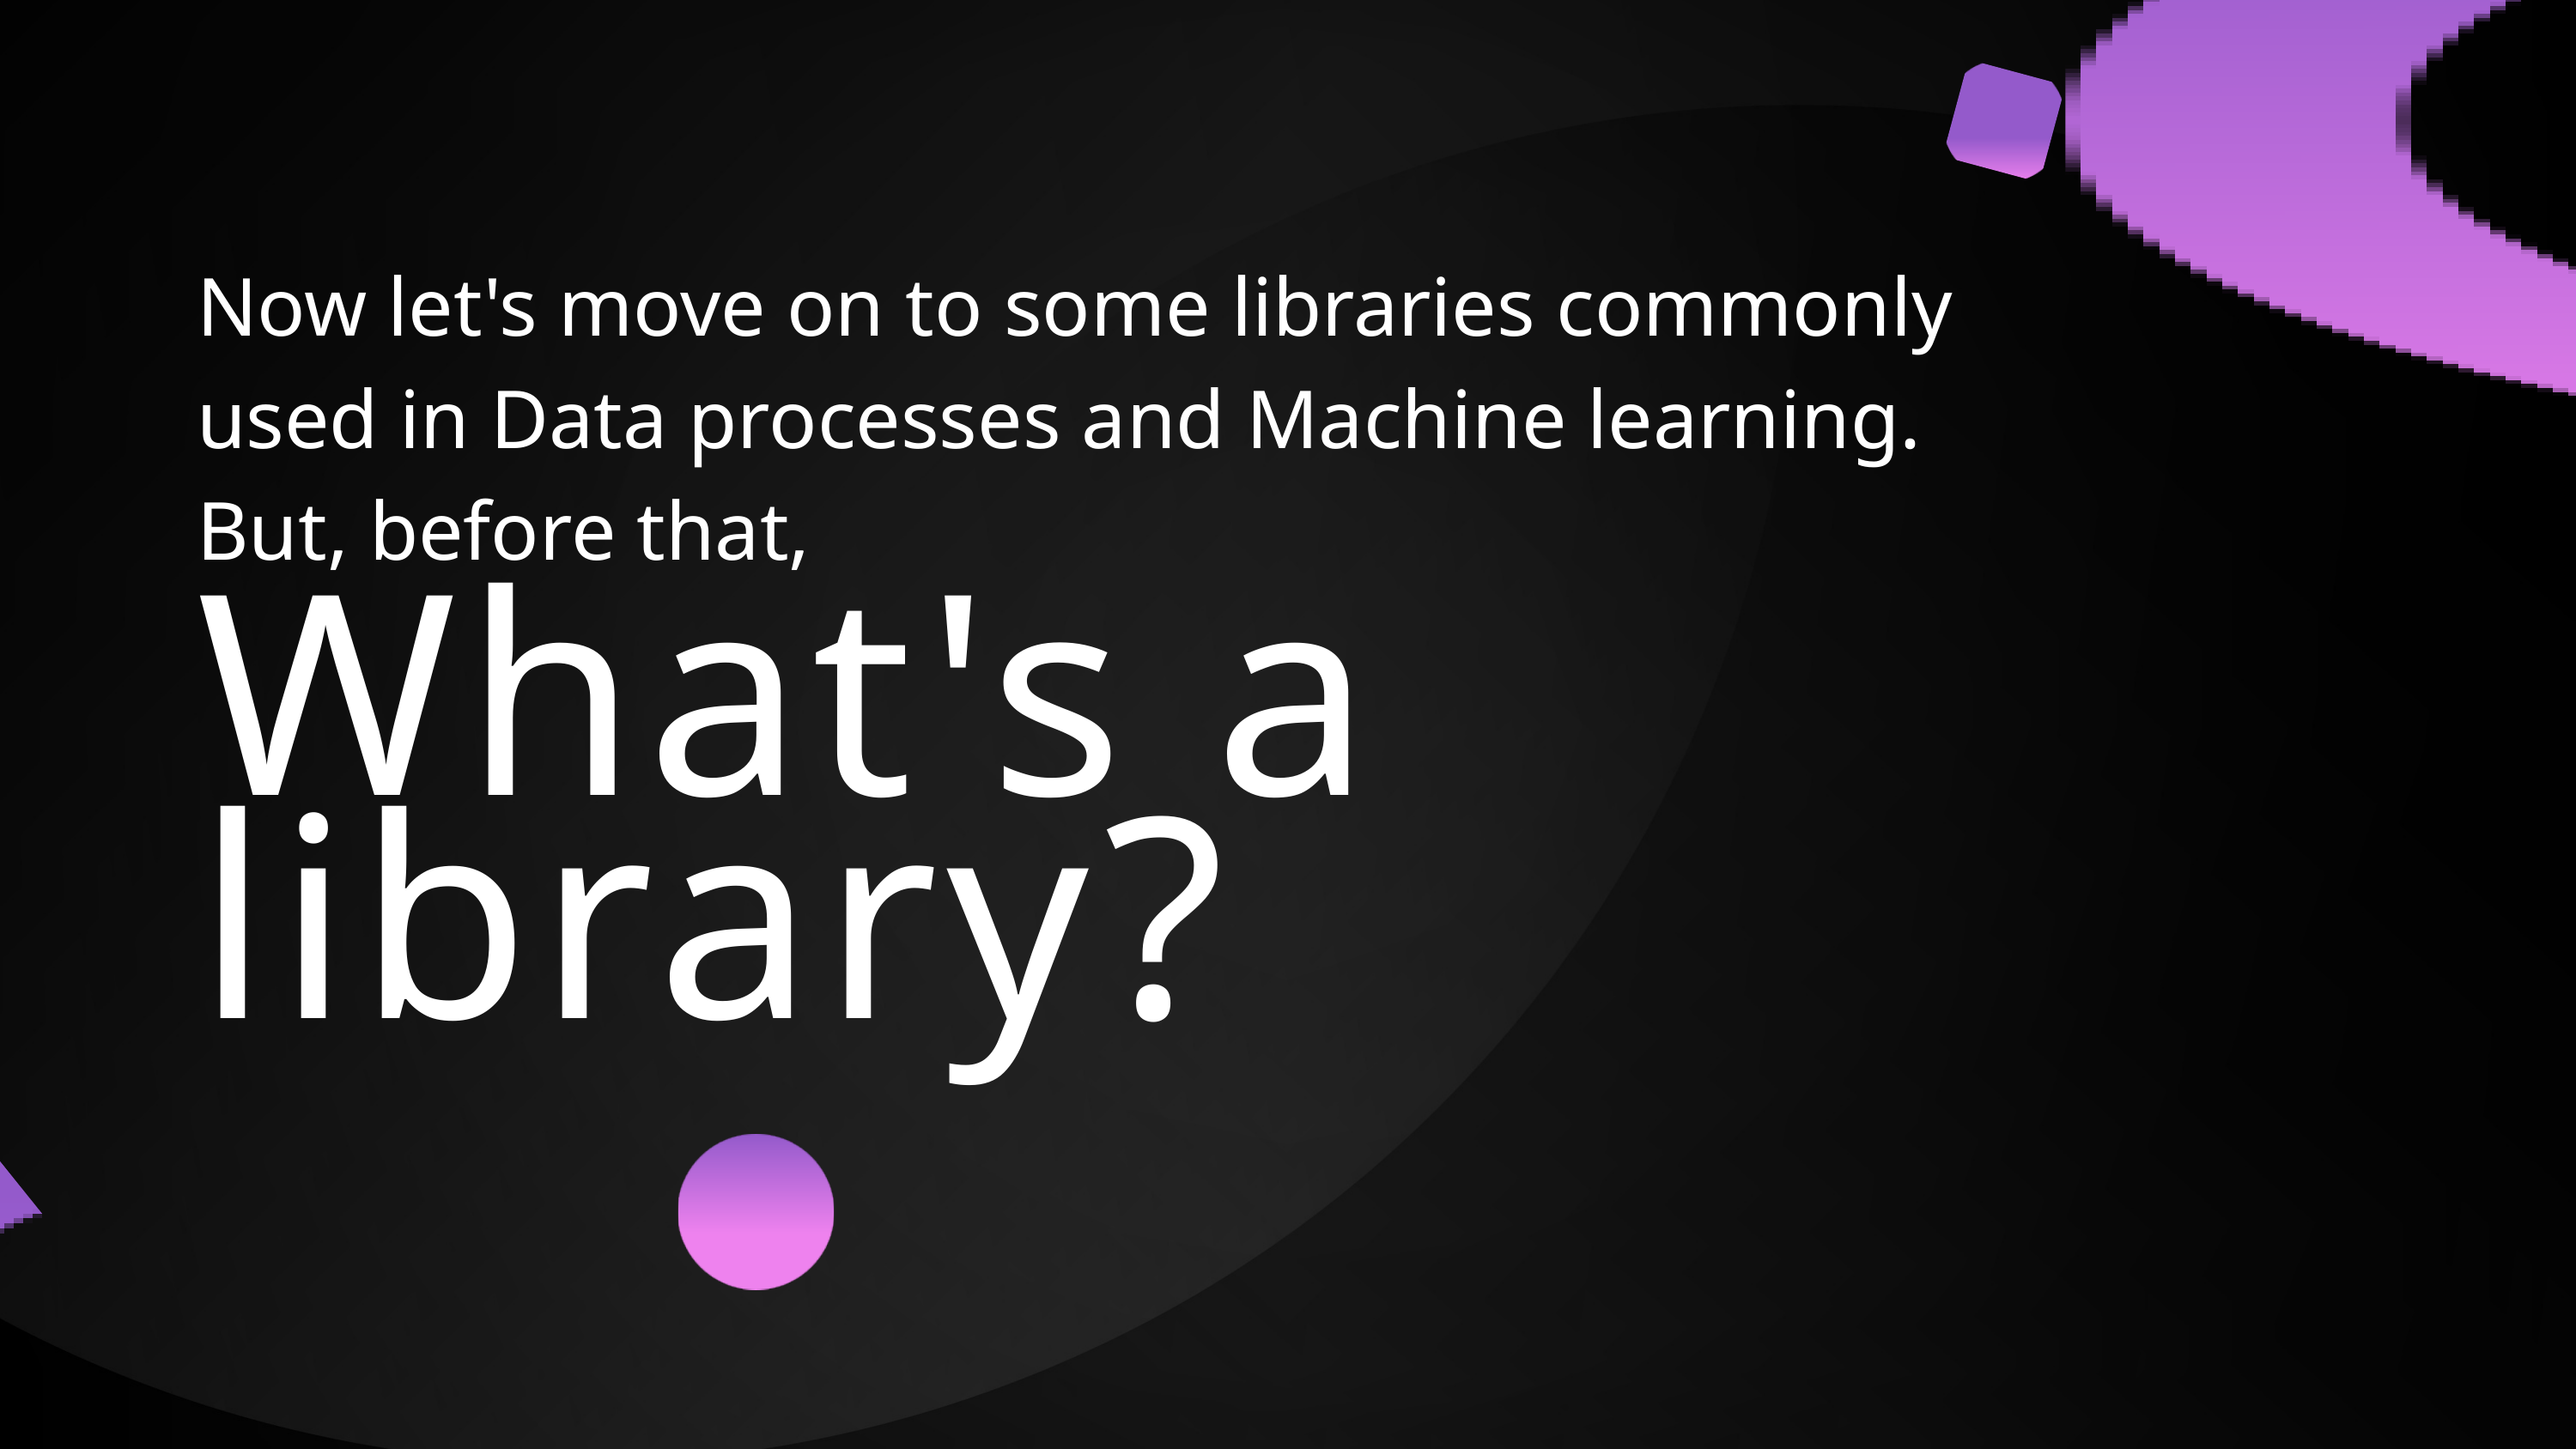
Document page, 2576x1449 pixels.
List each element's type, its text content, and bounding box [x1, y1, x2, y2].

text_box [0, 0, 2576, 1449]
text_box [1942, 59, 2066, 183]
text_box What's a library? [197, 627, 1709, 1076]
text_box [2065, 0, 2576, 479]
text_box [677, 1134, 835, 1290]
text_box [0, 1161, 232, 1449]
text_box Now let's move on to some libraries commonly used in Data processes and Machine learning. But, before that, [197, 239, 2099, 688]
